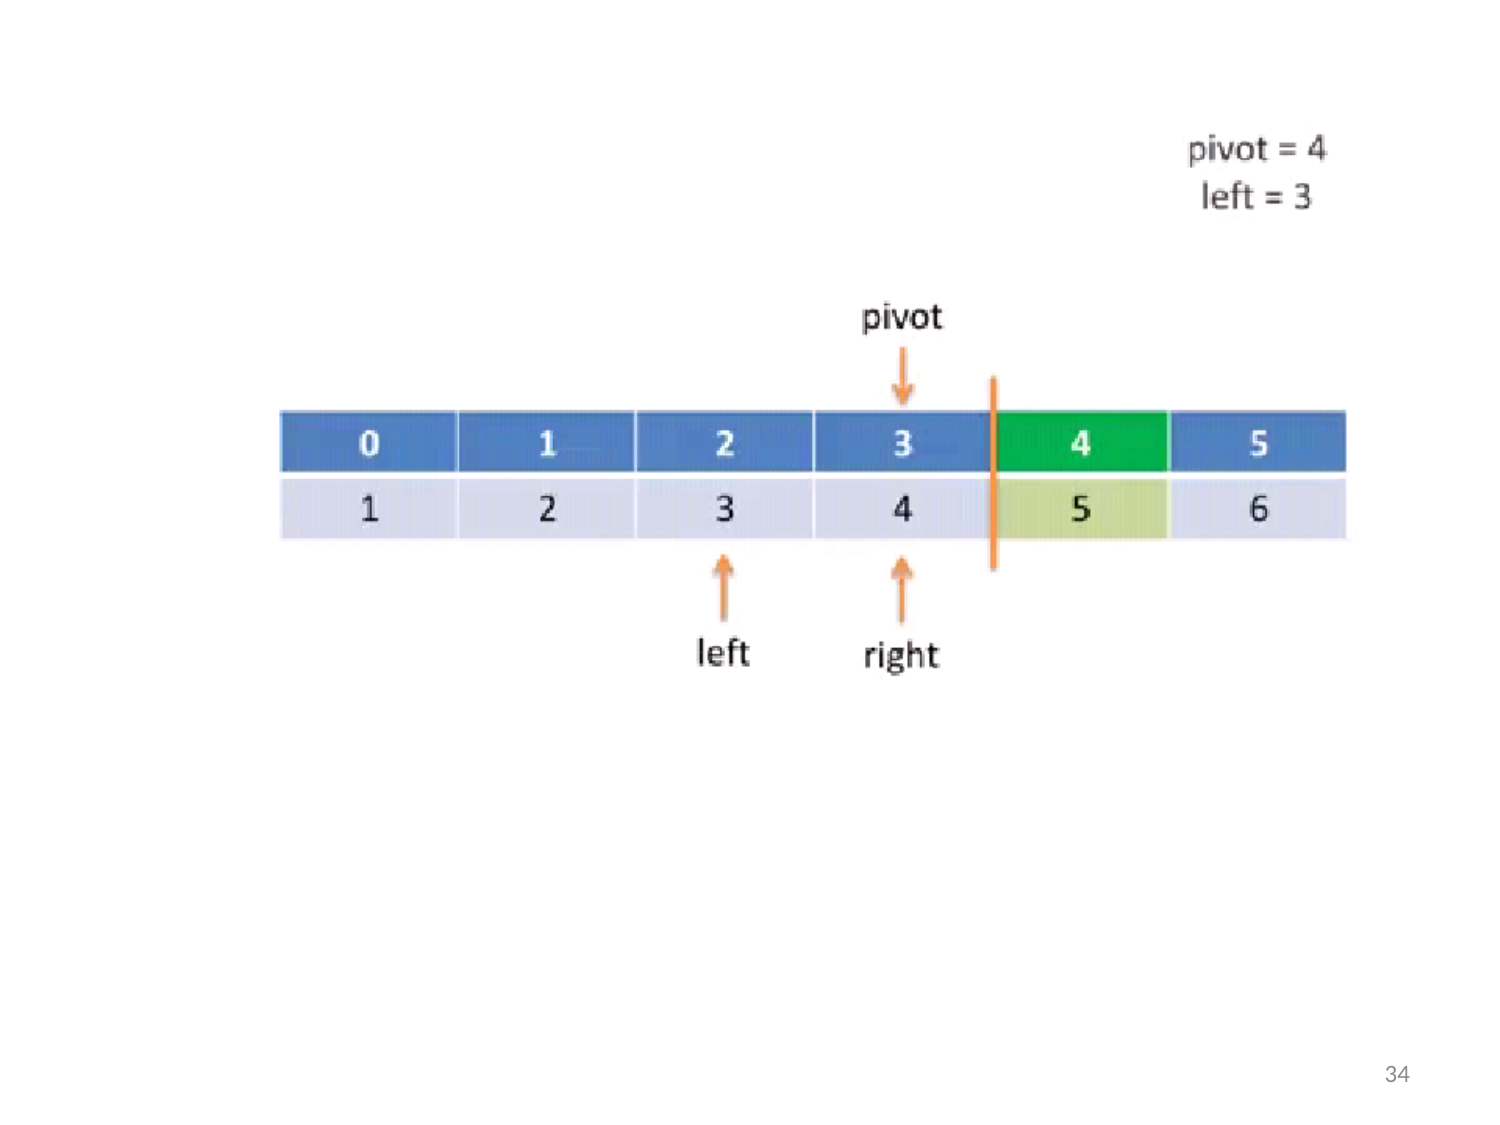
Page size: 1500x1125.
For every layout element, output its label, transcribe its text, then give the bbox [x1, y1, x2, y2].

slide_number 34 [1074, 1042, 1425, 1103]
picture [0, 99, 1500, 988]
